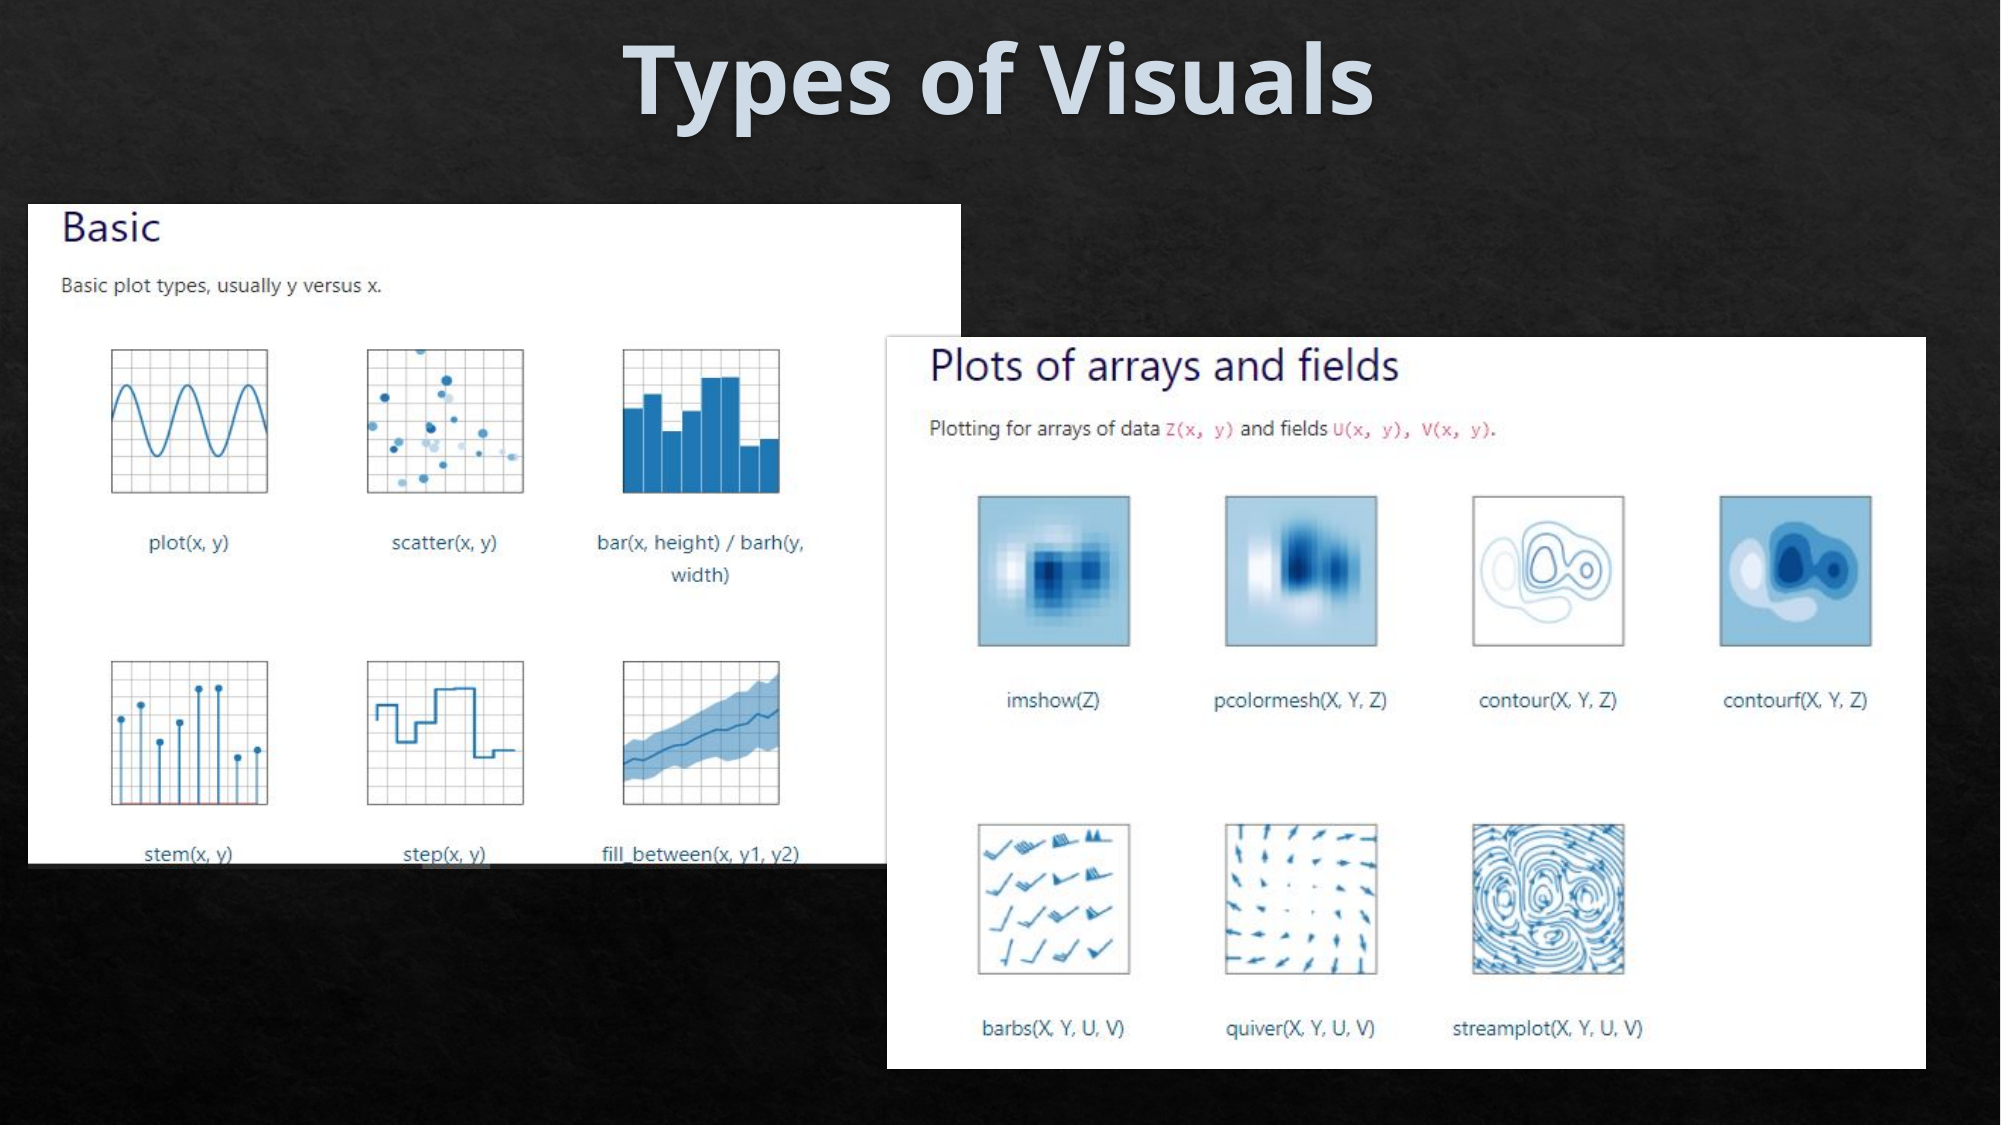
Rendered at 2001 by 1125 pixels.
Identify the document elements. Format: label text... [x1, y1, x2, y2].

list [28, 204, 961, 869]
title Types of Visuals [149, 0, 1849, 188]
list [887, 337, 1927, 1069]
